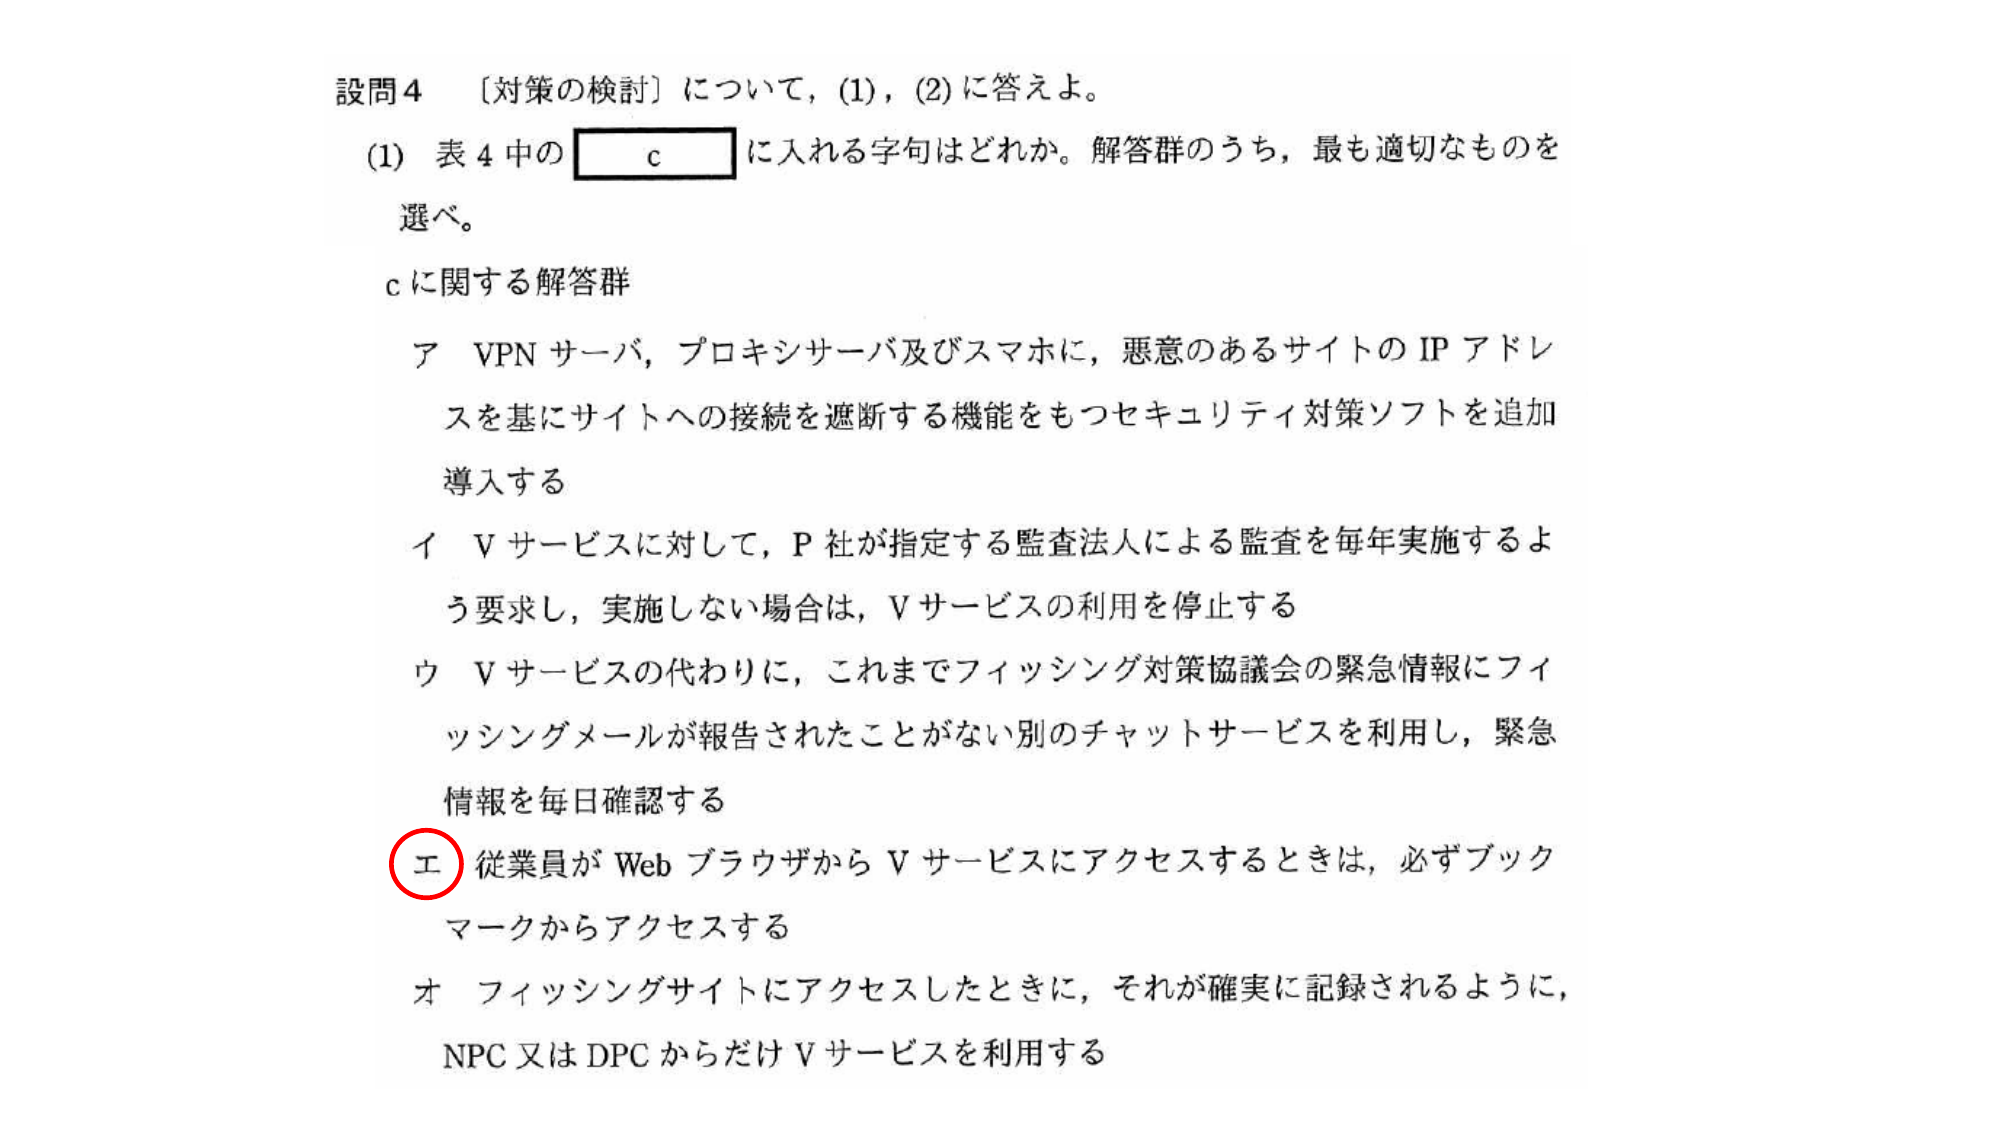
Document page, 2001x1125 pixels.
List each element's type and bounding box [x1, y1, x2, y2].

picture [324, 54, 1588, 1089]
